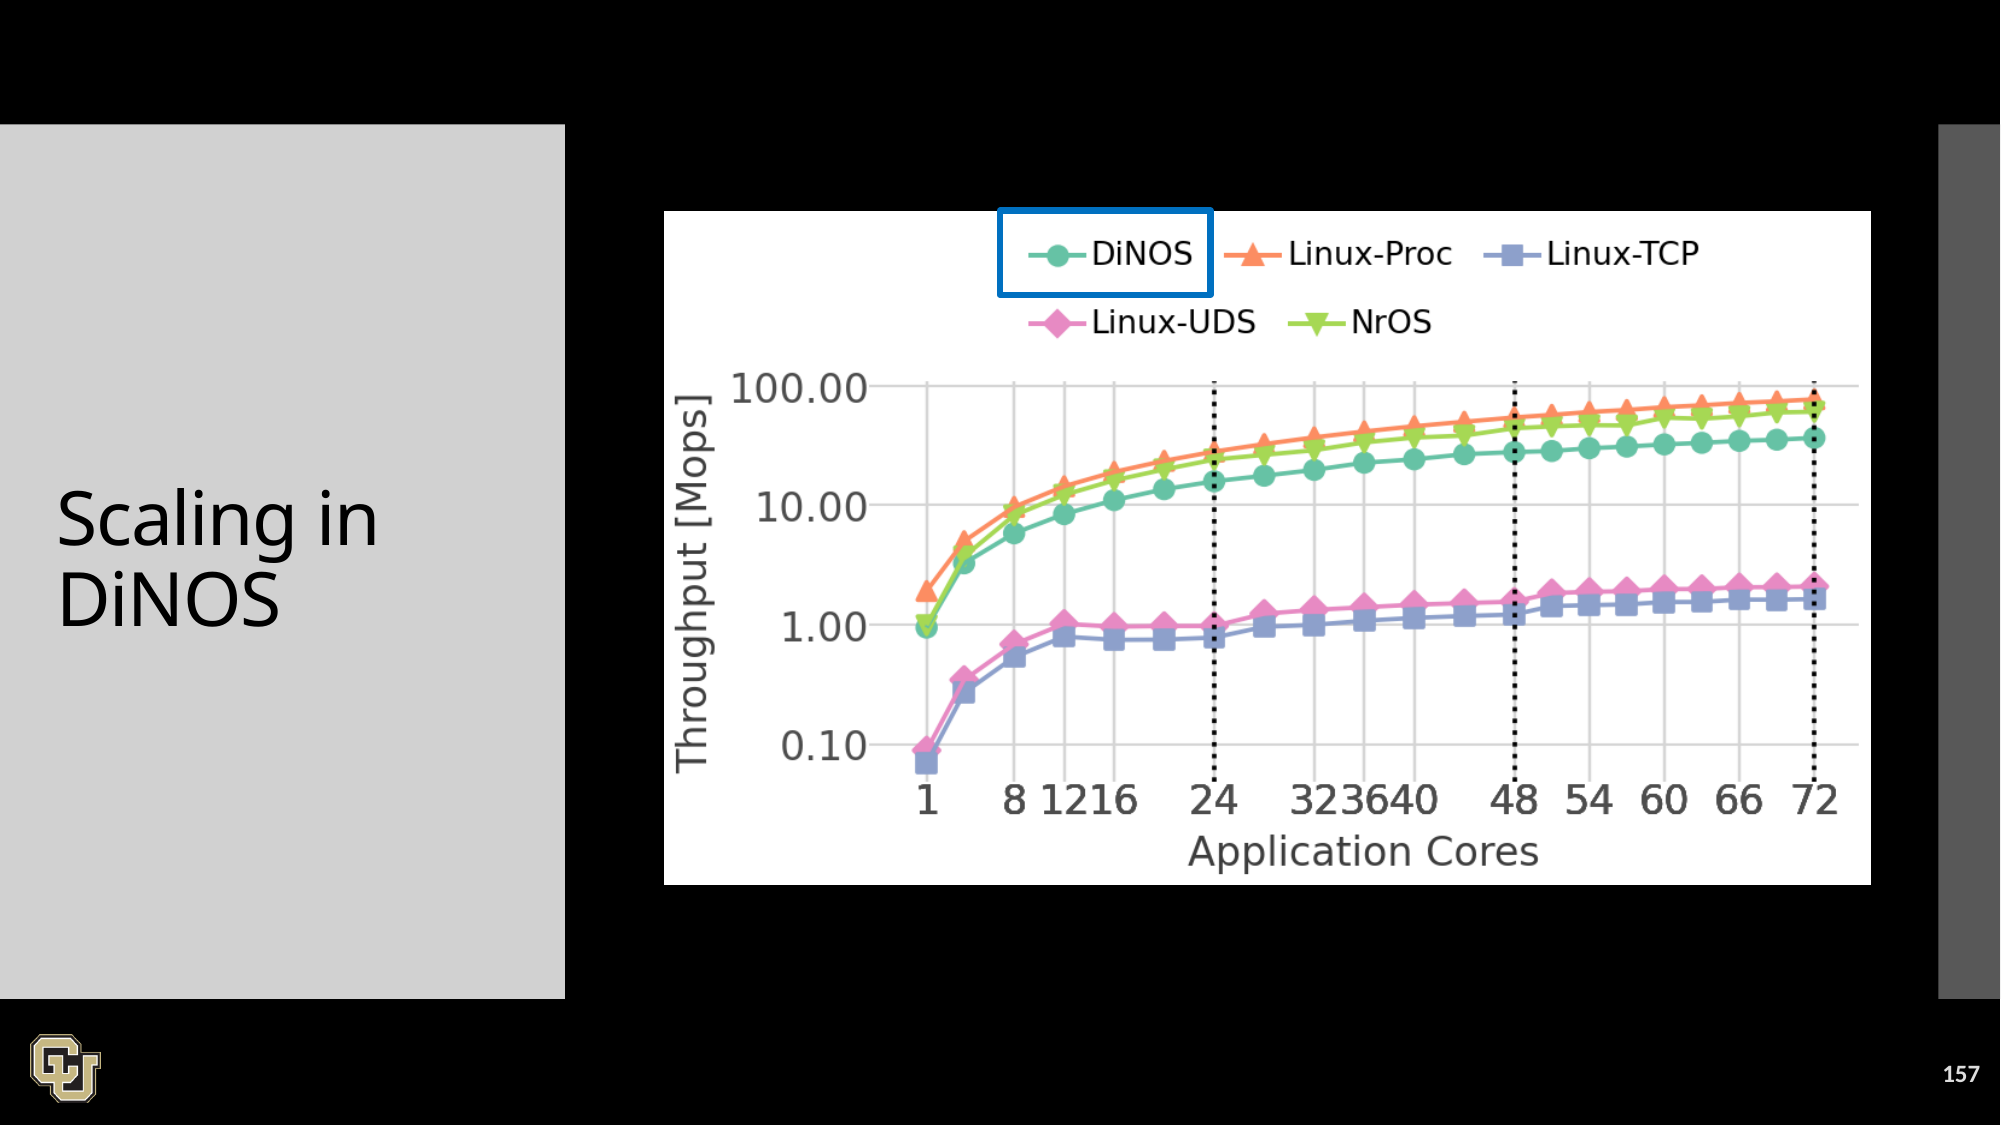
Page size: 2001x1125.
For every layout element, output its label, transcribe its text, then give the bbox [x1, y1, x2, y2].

picture [663, 210, 1871, 886]
slide_number 157 [1744, 1042, 1996, 1103]
title Scaling in DiNOS [41, 184, 525, 940]
